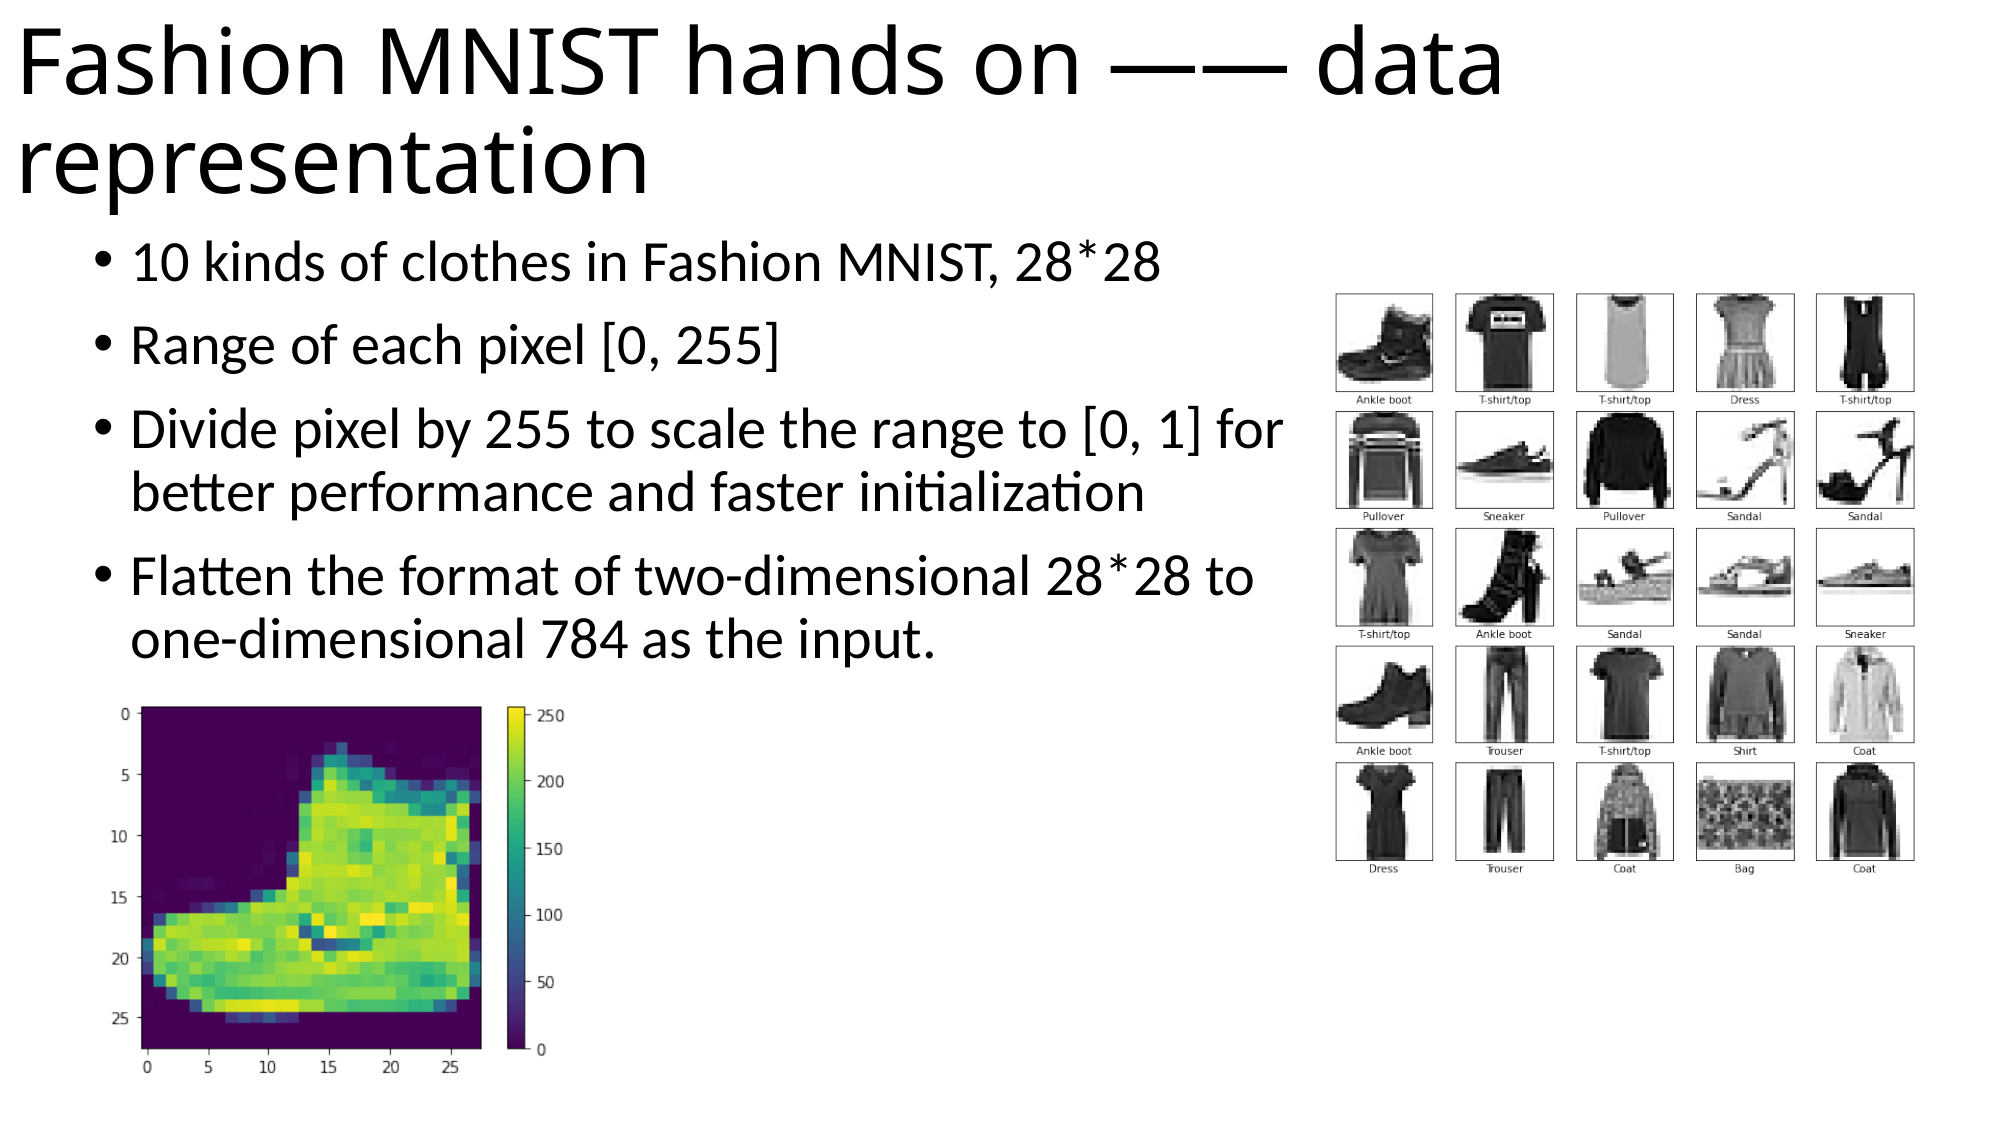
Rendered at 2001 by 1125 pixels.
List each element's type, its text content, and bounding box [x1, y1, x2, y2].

list 10 kinds of clothes in Fashion MNIST, 28*28 Range of each pixel [0, 255] Divide pixel by 255 to scale the range to [0, 1] for better performance and faster initialization Flatten the format of two-dimensional 28*28 to one-dimensional 784 as the input. [78, 223, 1325, 698]
picture [1324, 286, 1921, 882]
title Fashion MNIST hands on —— data representation [0, 5, 2000, 224]
picture [99, 697, 576, 1086]
